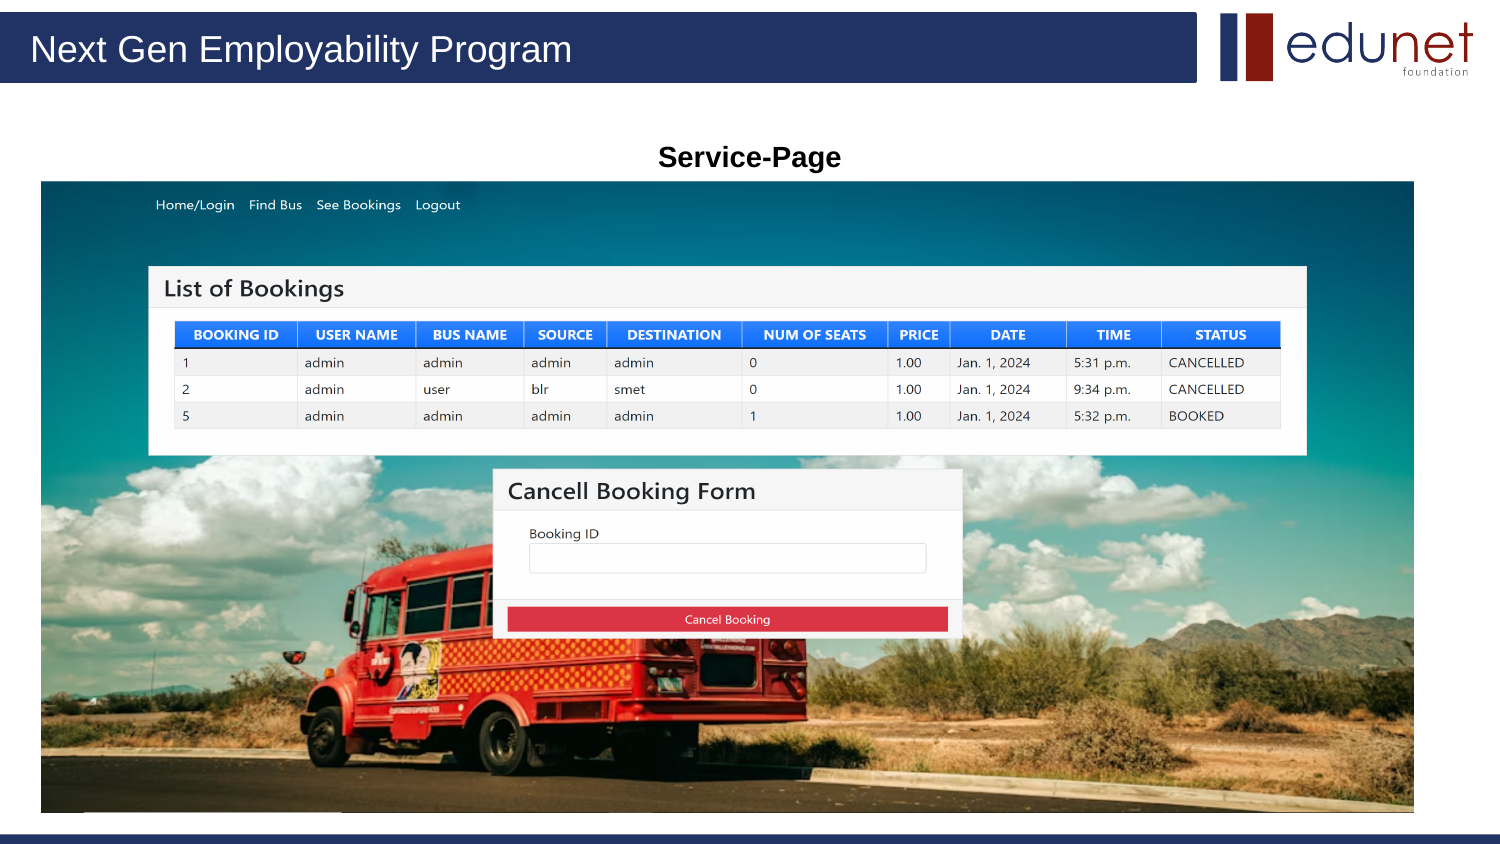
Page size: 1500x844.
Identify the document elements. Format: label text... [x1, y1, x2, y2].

picture [41, 247, 1414, 814]
title Service-Page [103, 104, 1397, 180]
picture [1279, 14, 1482, 83]
